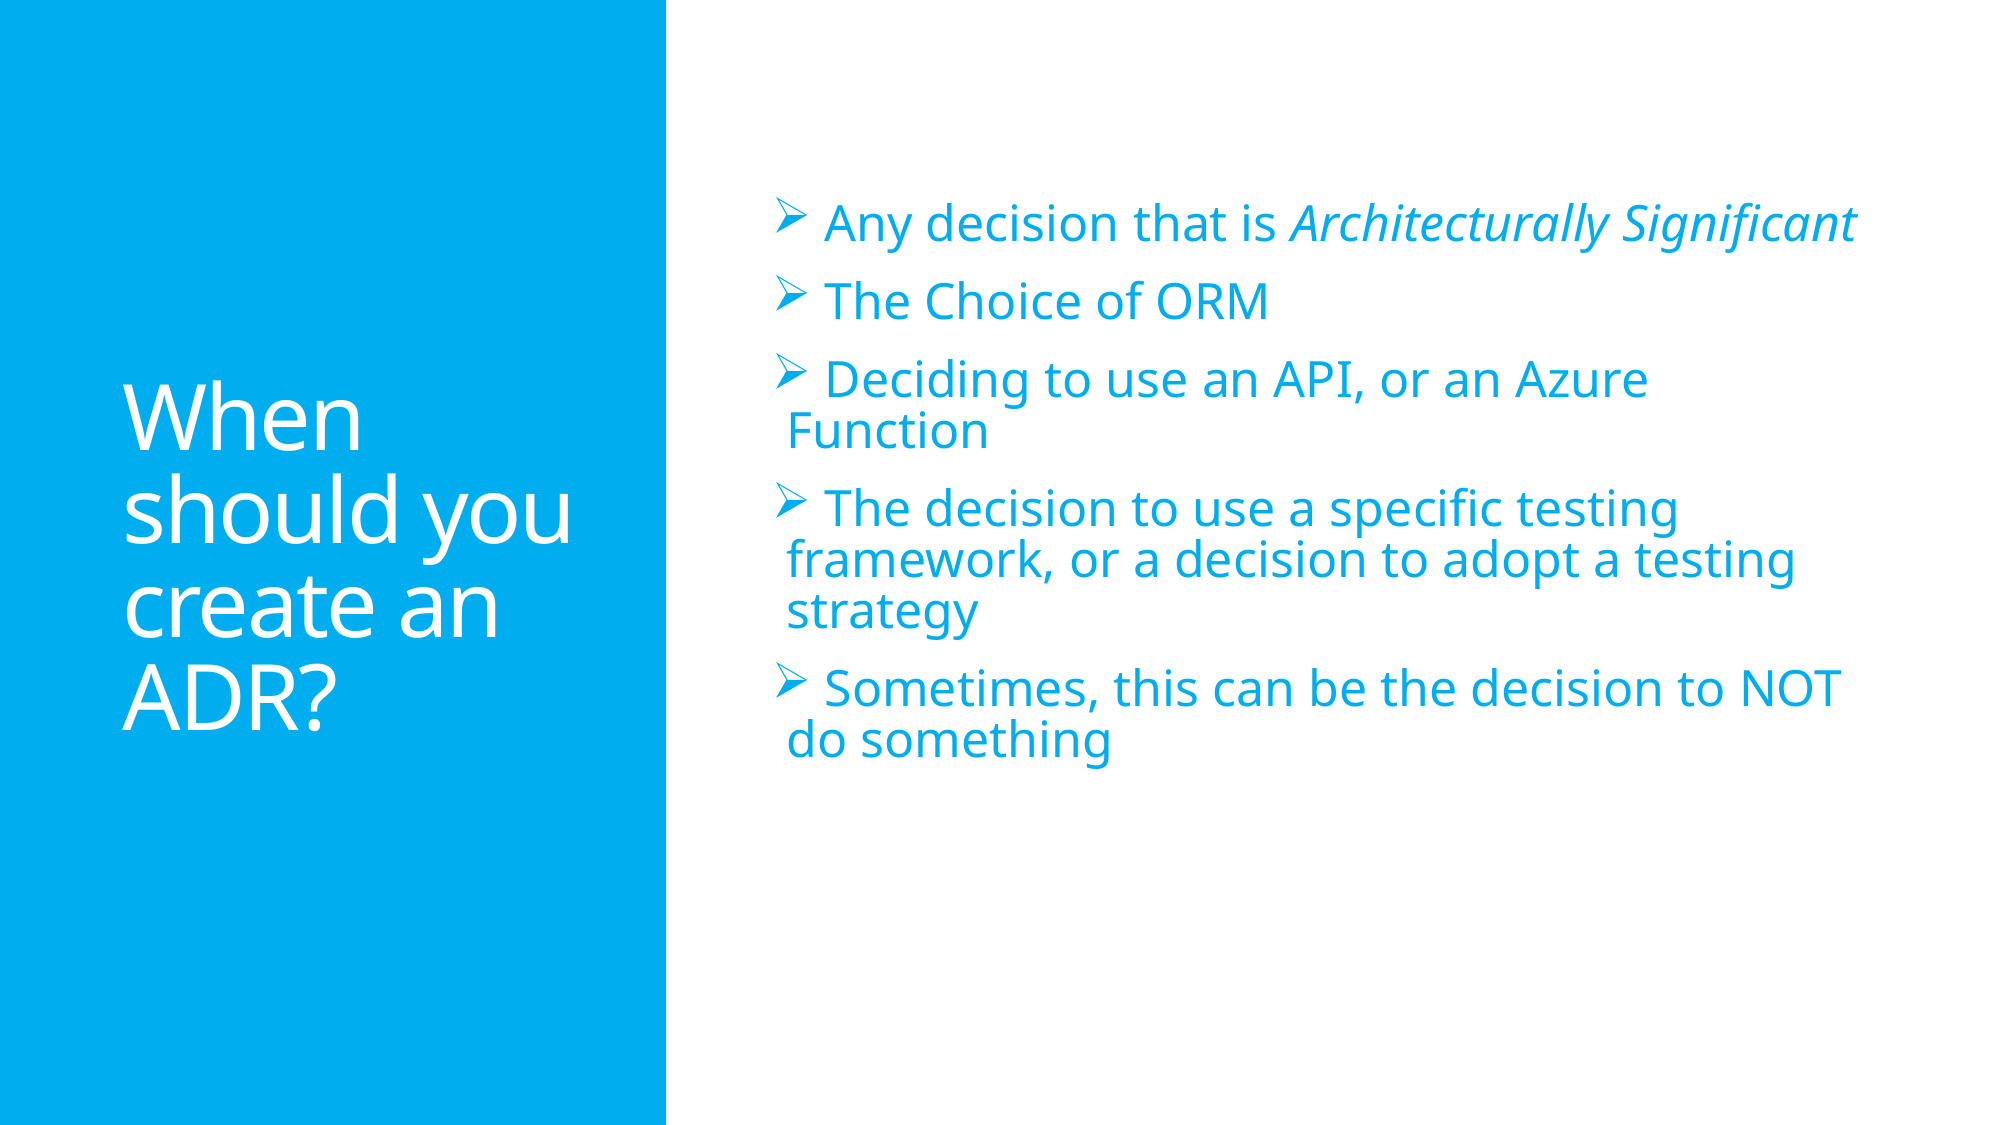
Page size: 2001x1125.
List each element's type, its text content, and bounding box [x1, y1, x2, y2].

text_box [0, 0, 667, 1125]
title When should you create an ADR? [107, 153, 598, 972]
list Any decision that is Architecturally Significant The Choice of ORM Deciding to use an API, or an Azure Function The decision to use a specific testing framework, or a decision to adopt a testing strategy Sometimes, this can be the decision to NOT do something [756, 153, 1876, 972]
